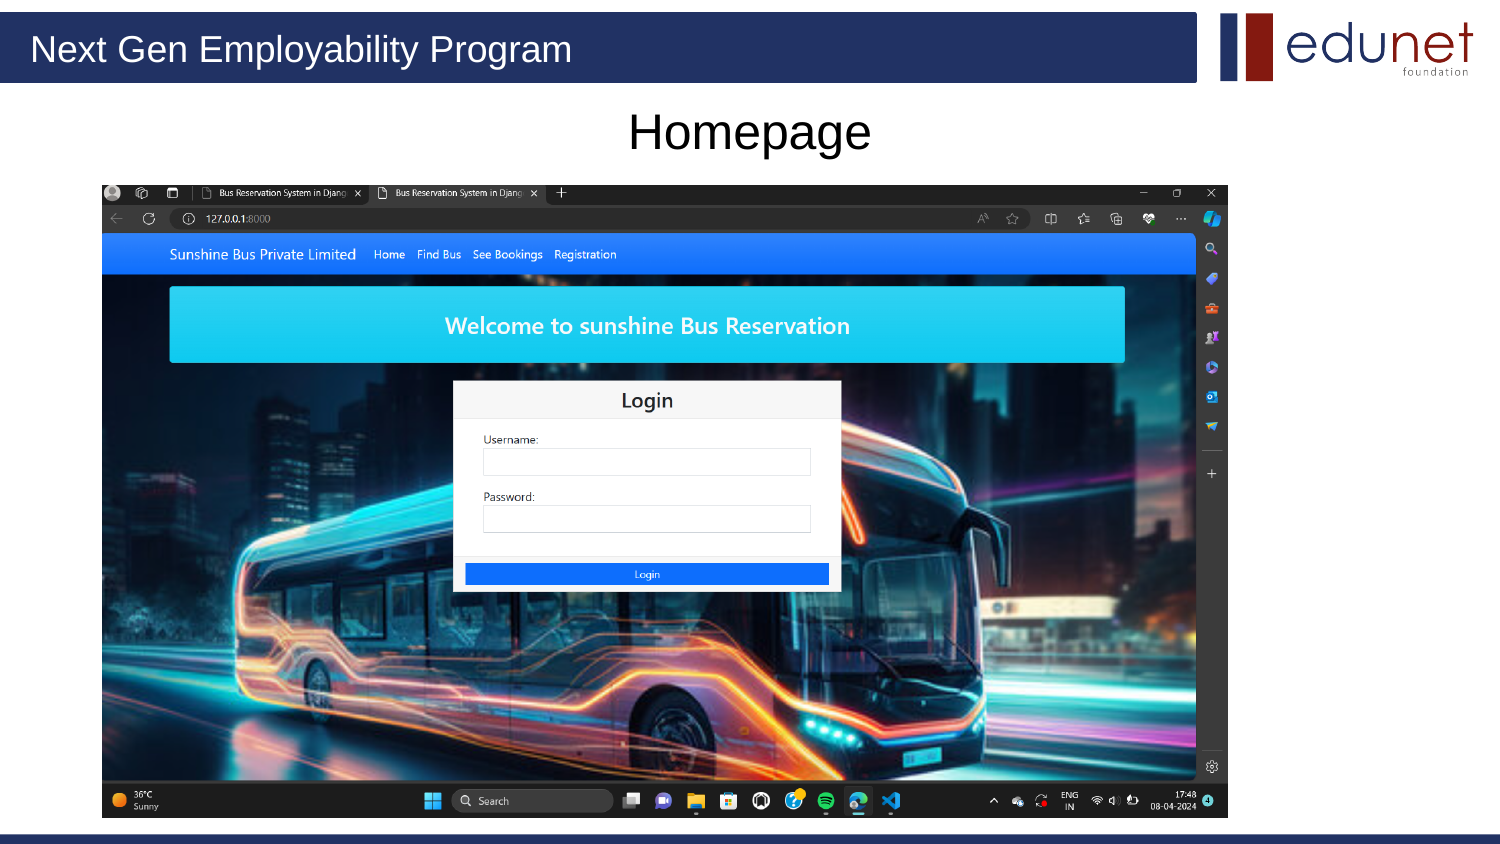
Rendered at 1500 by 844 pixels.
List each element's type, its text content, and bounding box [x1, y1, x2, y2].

title Homepage [25, 100, 1475, 175]
picture [1279, 14, 1482, 83]
picture [102, 184, 1228, 818]
